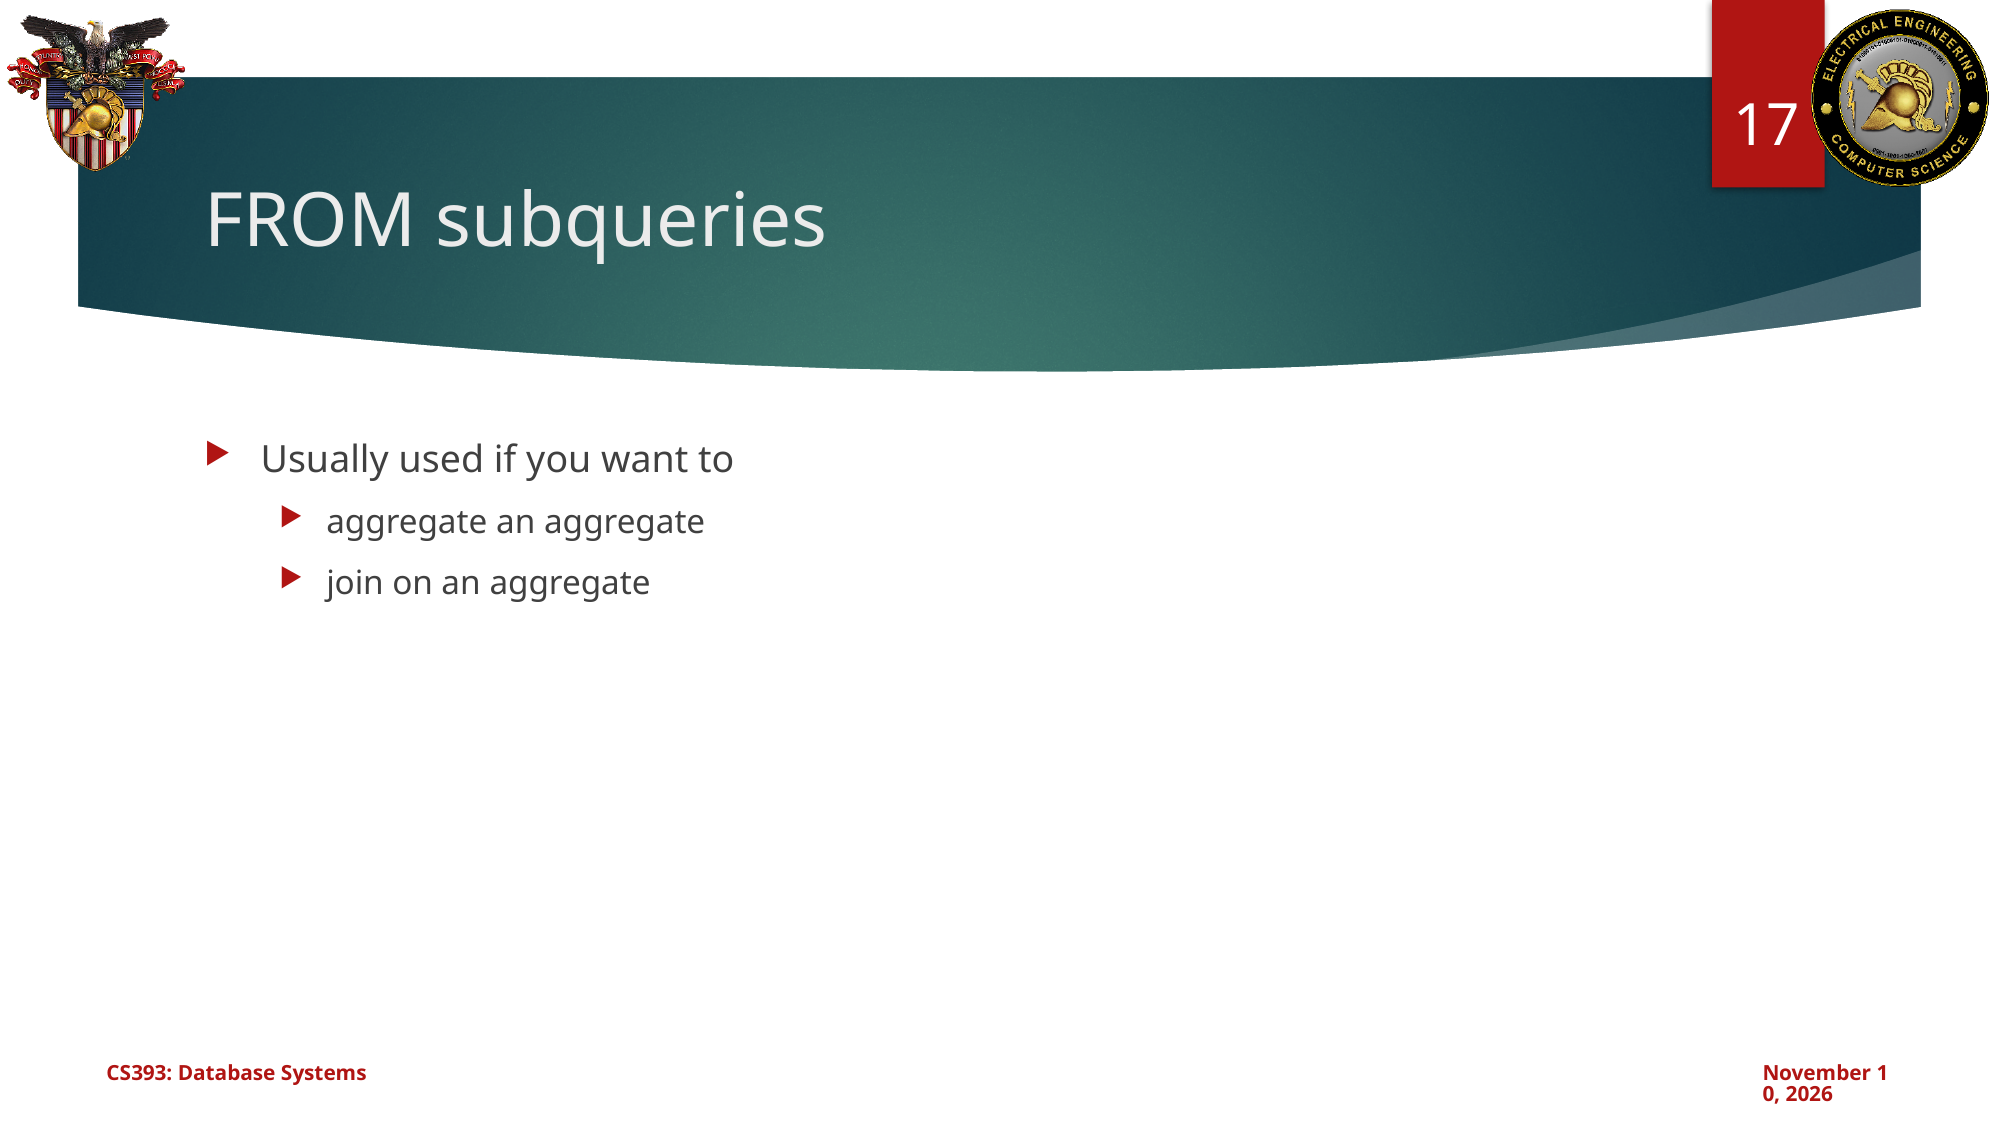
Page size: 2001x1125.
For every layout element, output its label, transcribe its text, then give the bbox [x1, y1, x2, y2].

title FROM subqueries [189, 158, 1638, 275]
footer CS393: Database Systems [91, 1048, 726, 1100]
picture [1809, 7, 1990, 188]
picture [7, 3, 185, 184]
slide_number 17 [1698, 48, 1836, 175]
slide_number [1747, 1048, 1910, 1099]
list Usually used if you want to aggregate an aggregate join on an aggregate [189, 427, 982, 988]
